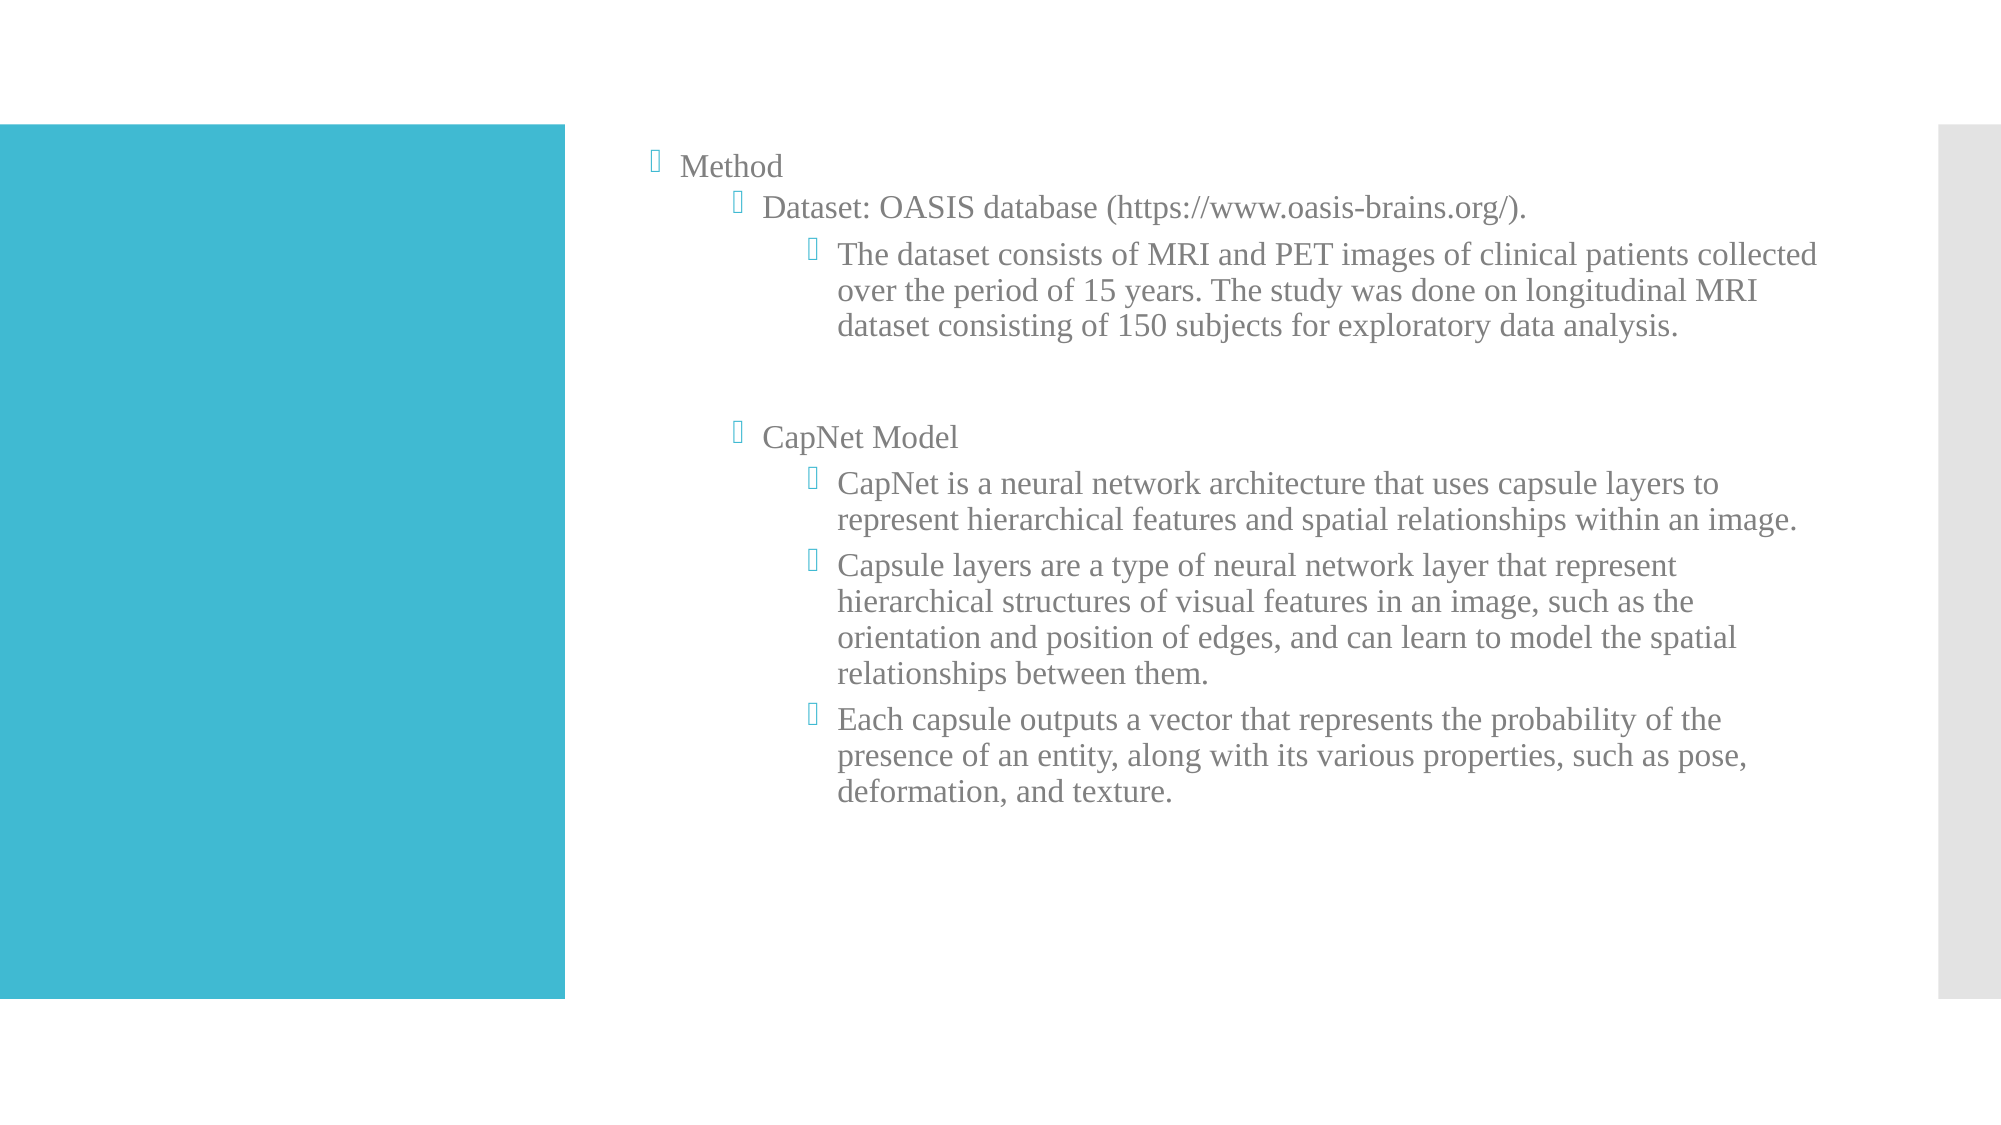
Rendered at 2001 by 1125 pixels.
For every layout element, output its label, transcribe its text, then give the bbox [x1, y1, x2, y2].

list Method Dataset: OASIS database (https://www.oasis-brains.org/). The dataset consists of MRI and PET images of clinical patients collected over the period of 15 years. The study was done on longitudinal MRI dataset consisting of 150 subjects for exploratory data analysis. CapNet Model CapNet is a neural network architecture that uses capsule layers to represent hierarchical features and spatial relationships within an image. Capsule layers are a type of neural network layer that represent hierarchical structures of visual features in an image, such as the orientation and position of edges, and can learn to model the spatial relationships between them. Each capsule outputs a vector that represents the probability of the presence of an entity, along with its various properties, such as pose, deformation, and texture. [634, 141, 1835, 982]
